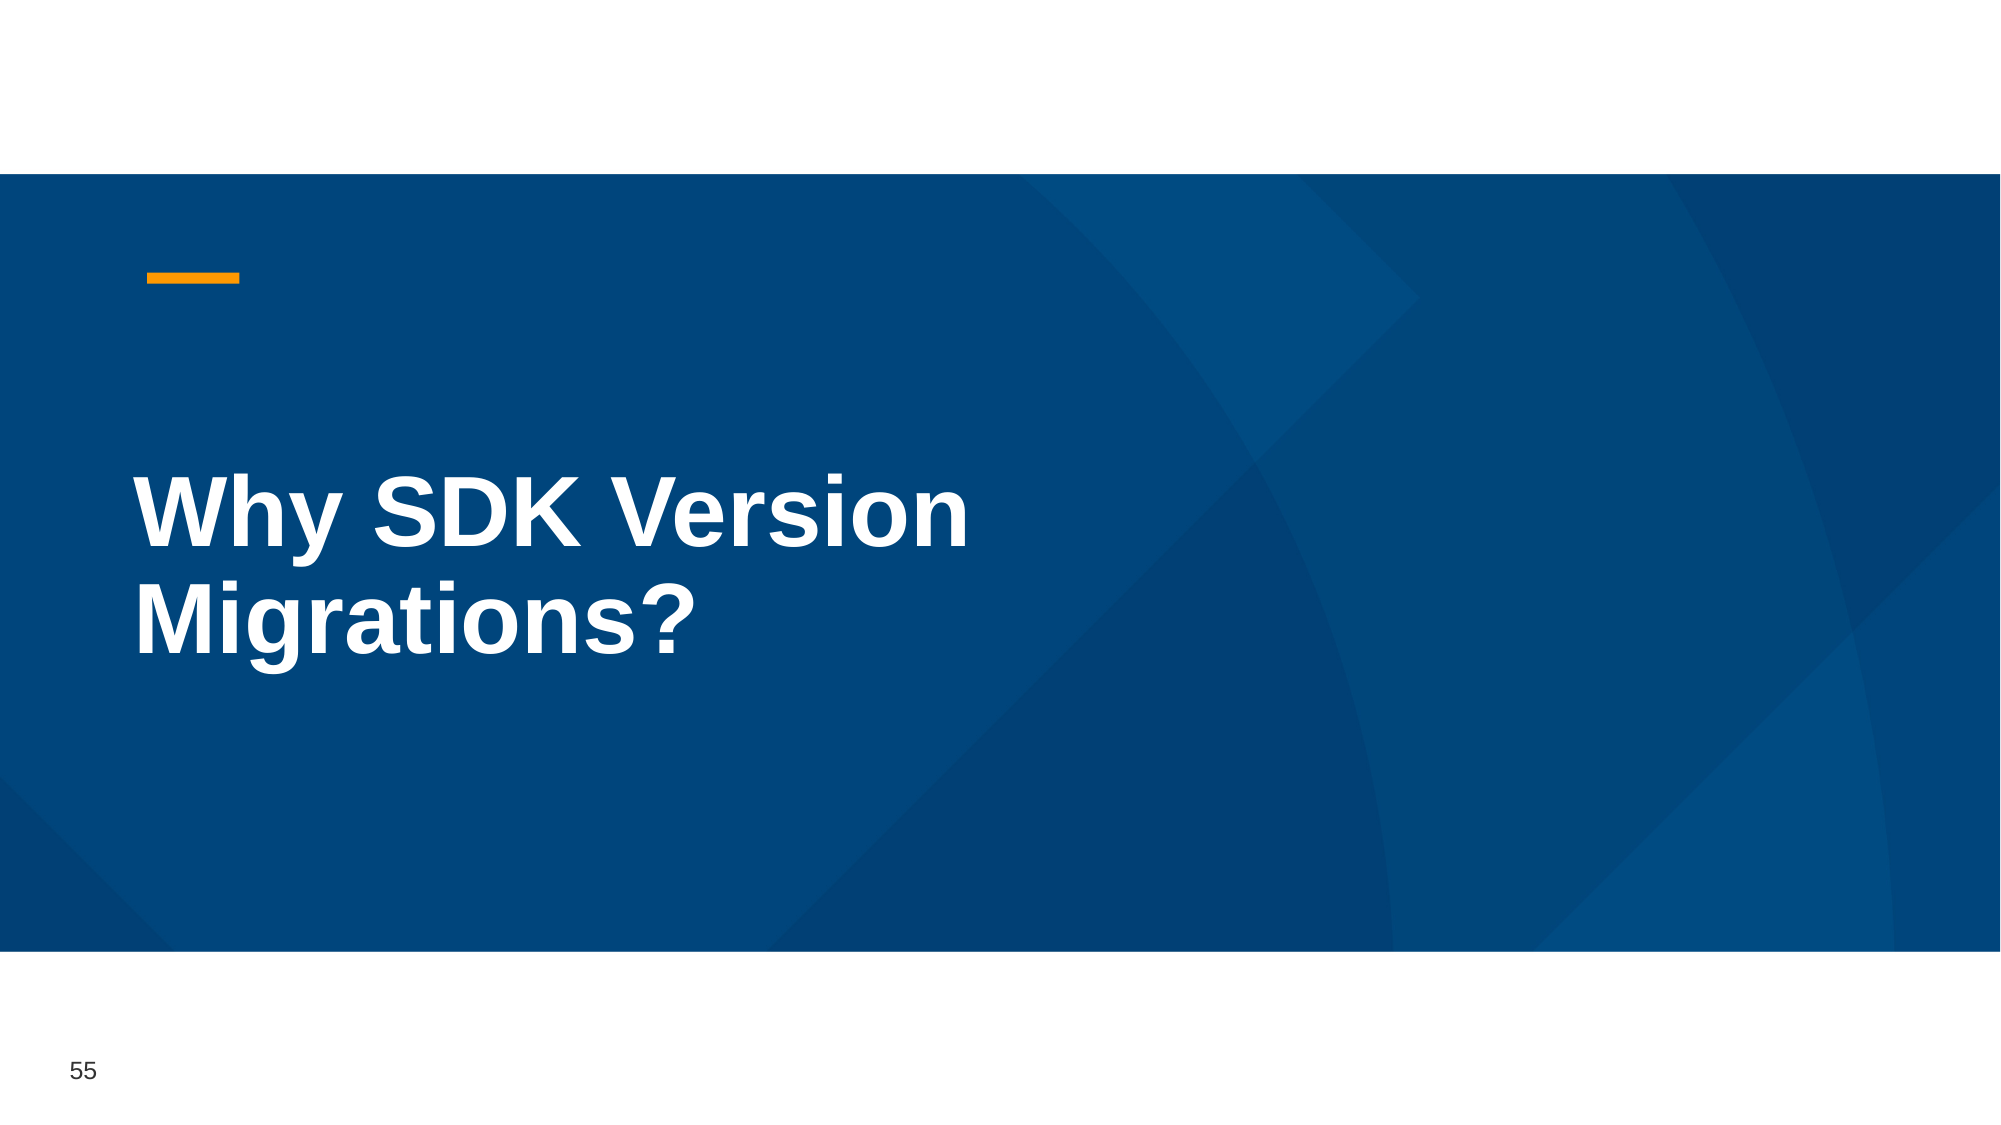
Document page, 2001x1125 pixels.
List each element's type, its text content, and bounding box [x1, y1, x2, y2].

slide_number 55 [0, 1039, 113, 1100]
picture [0, 0, 2001, 1125]
title Why SDK Version Migrations? [118, 362, 1176, 773]
